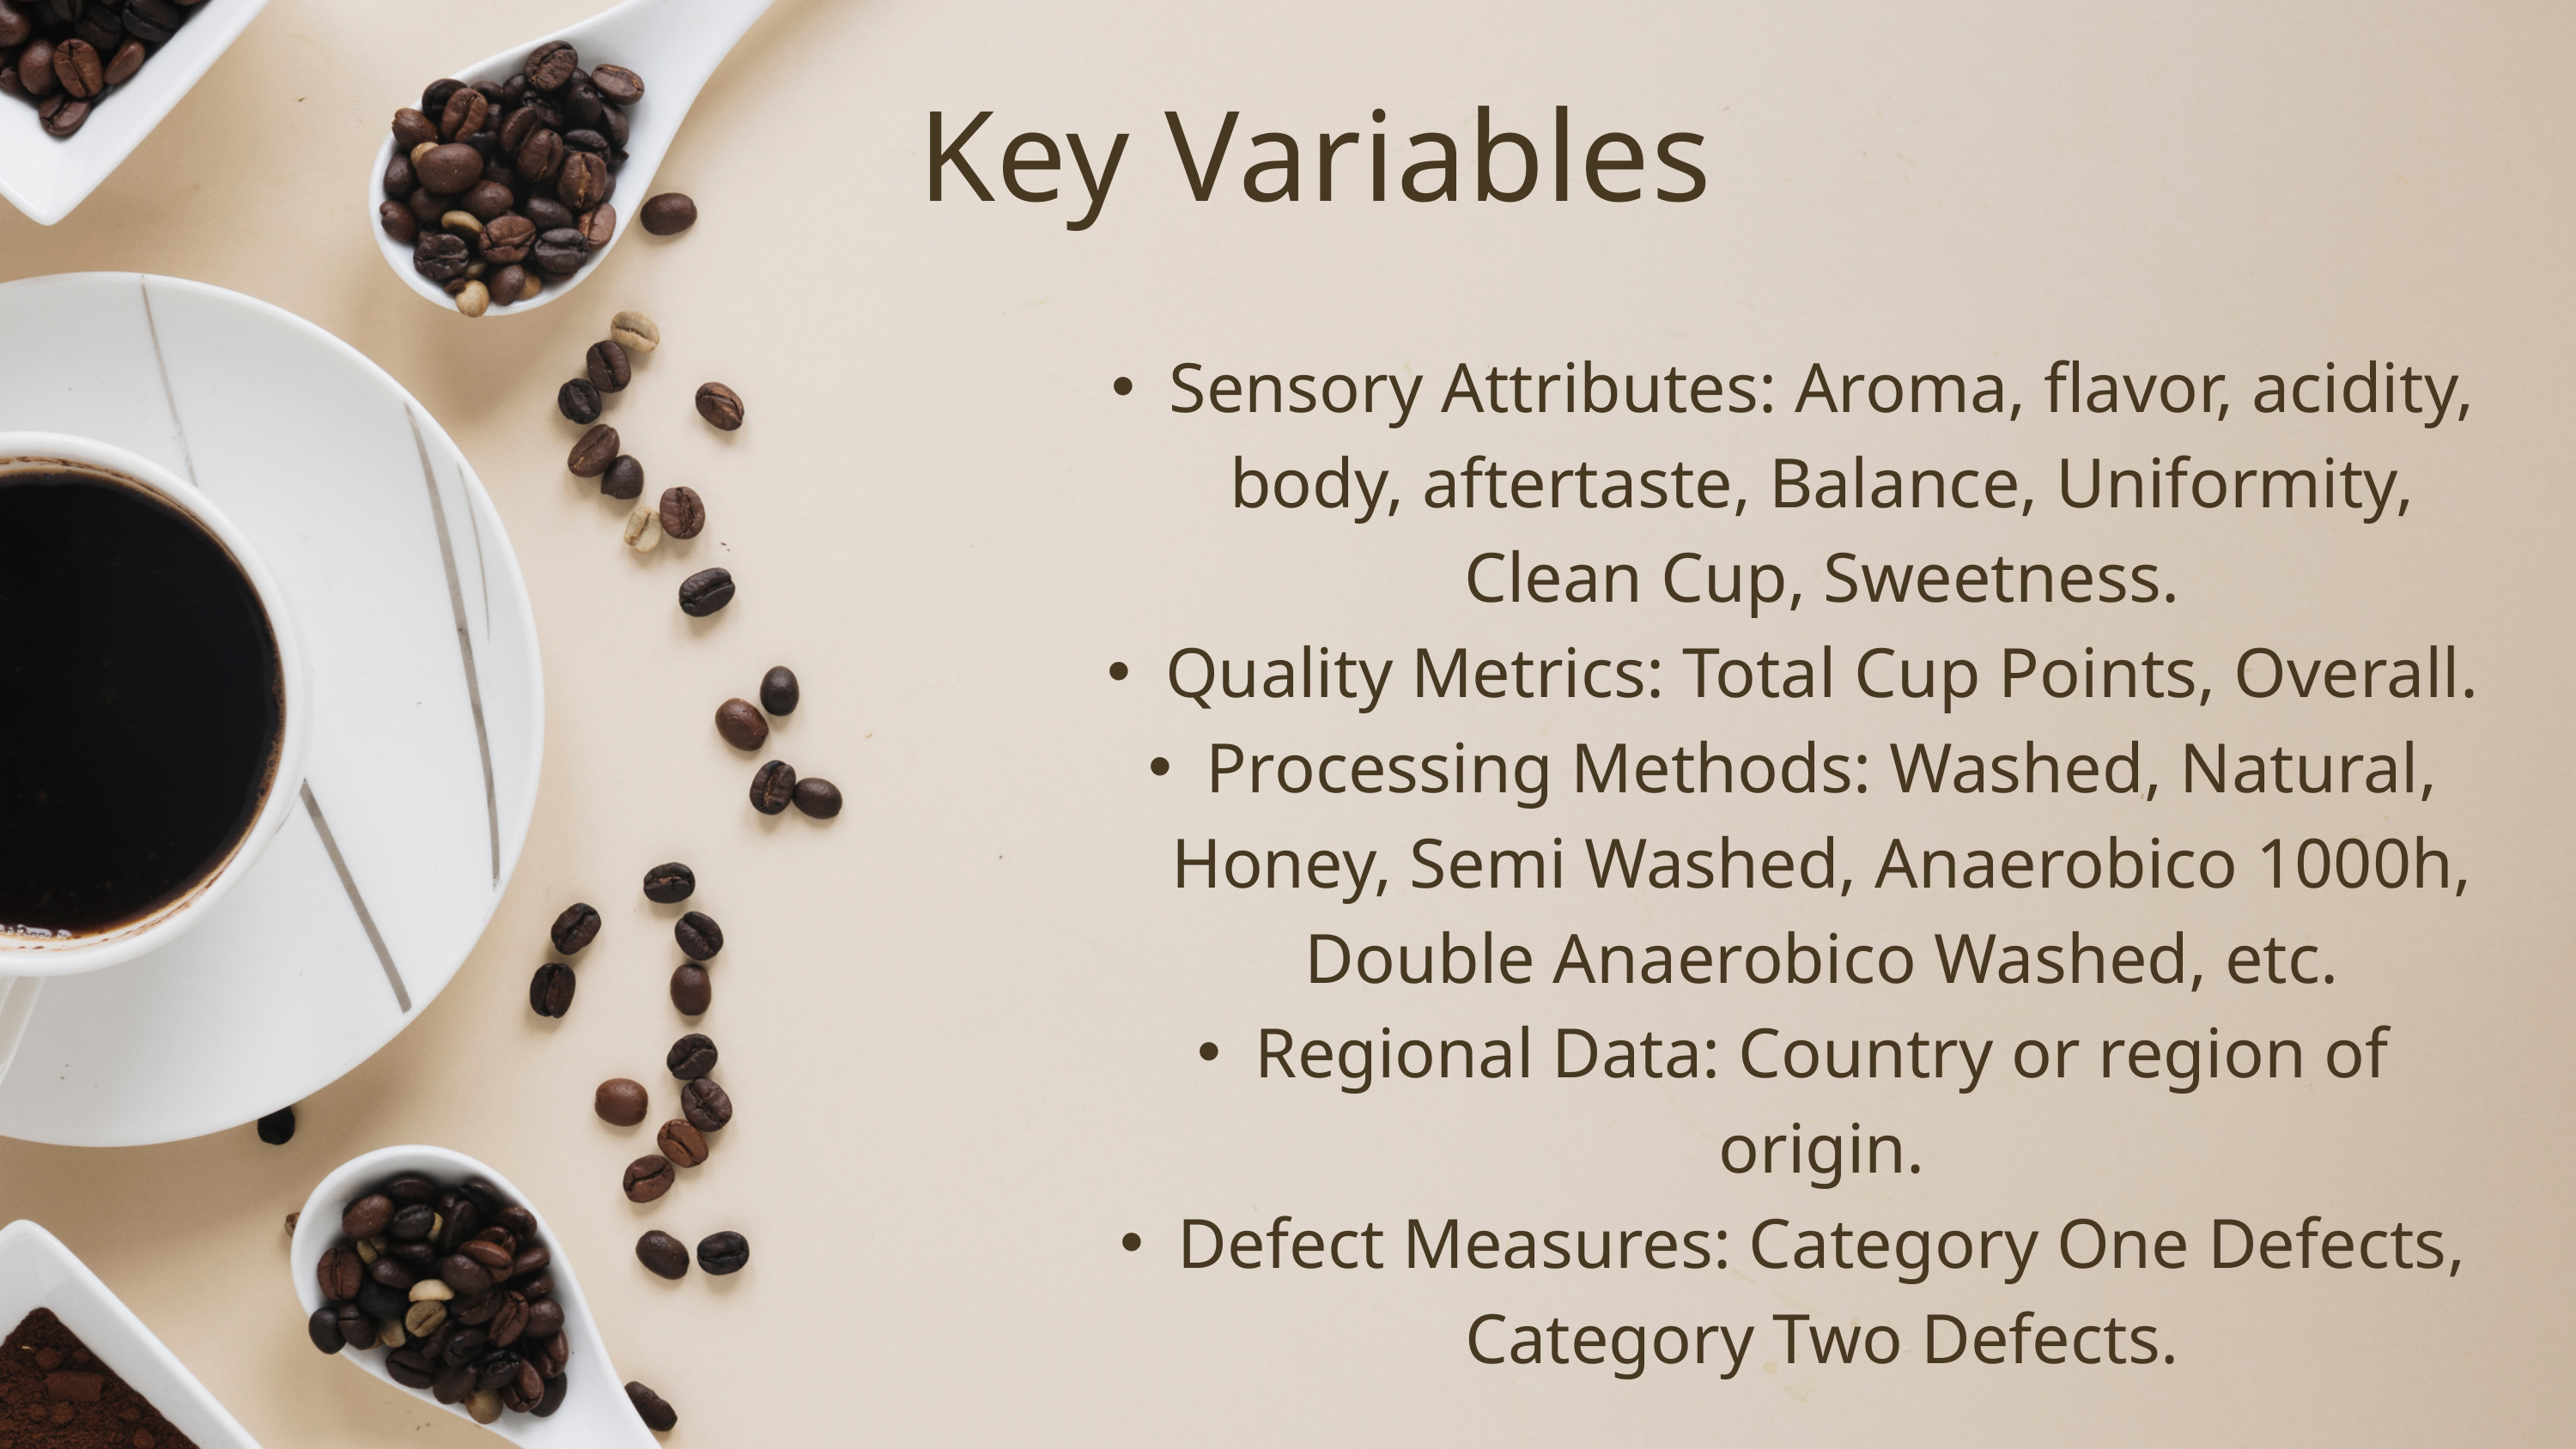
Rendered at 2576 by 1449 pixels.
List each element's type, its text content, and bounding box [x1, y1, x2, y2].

text_box Key Variables [866, 48, 1765, 227]
text_box Sensory Attributes: Aroma, flavor, acidity, body, aftertaste, Balance, Uniformity, Clean Cup, Sweetness. Quality Metrics: Total Cup Points, Overall. Processing Methods: Washed, Natural, Honey, Semi Washed, Anaerobico 1000h, Double Anaerobico Washed, etc. Regional Data: Country or region of origin. Defect Measures: Category One Defects, Category Two Defects. [1041, 330, 2488, 1449]
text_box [1315, 341, 2387, 1195]
text_box [0, 0, 2576, 1449]
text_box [189, 341, 1261, 1195]
